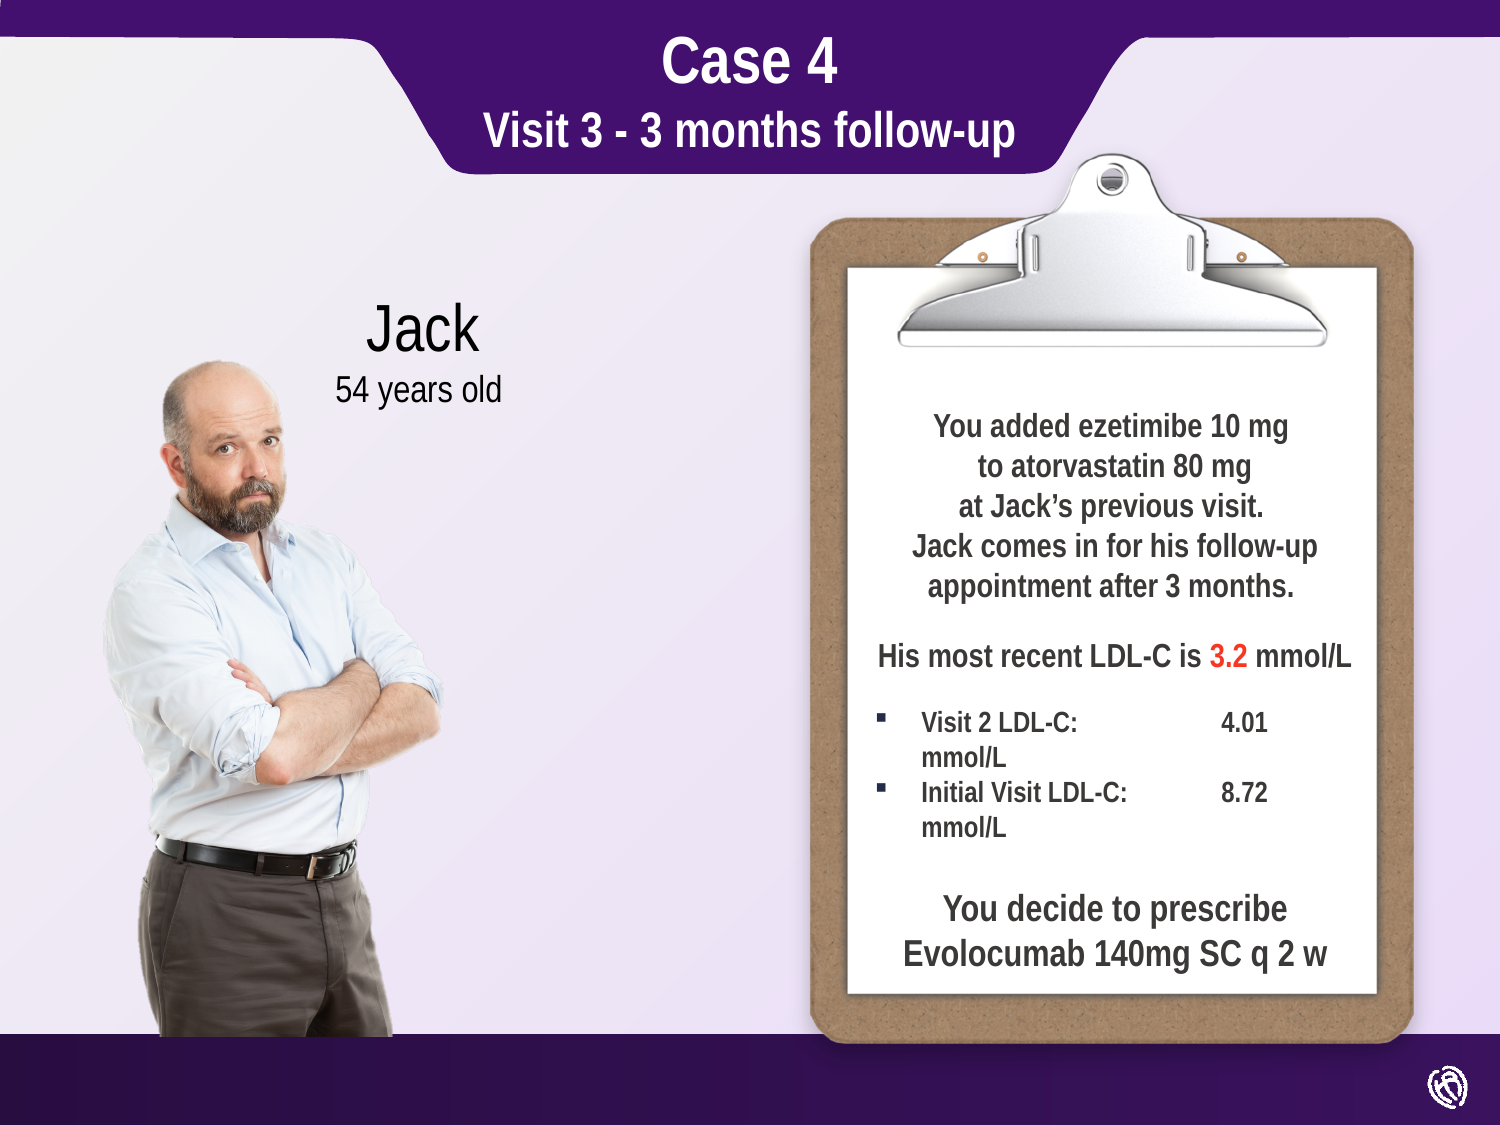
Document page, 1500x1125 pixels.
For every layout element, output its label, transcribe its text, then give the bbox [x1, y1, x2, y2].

picture [13, 335, 540, 1037]
text_box Jack 54 years old [196, 277, 650, 417]
picture [749, 133, 1472, 1110]
text_box [0, 1033, 1500, 1125]
text_box Case 4 Visit 3 - 3 months follow-up [0, 0, 1500, 176]
